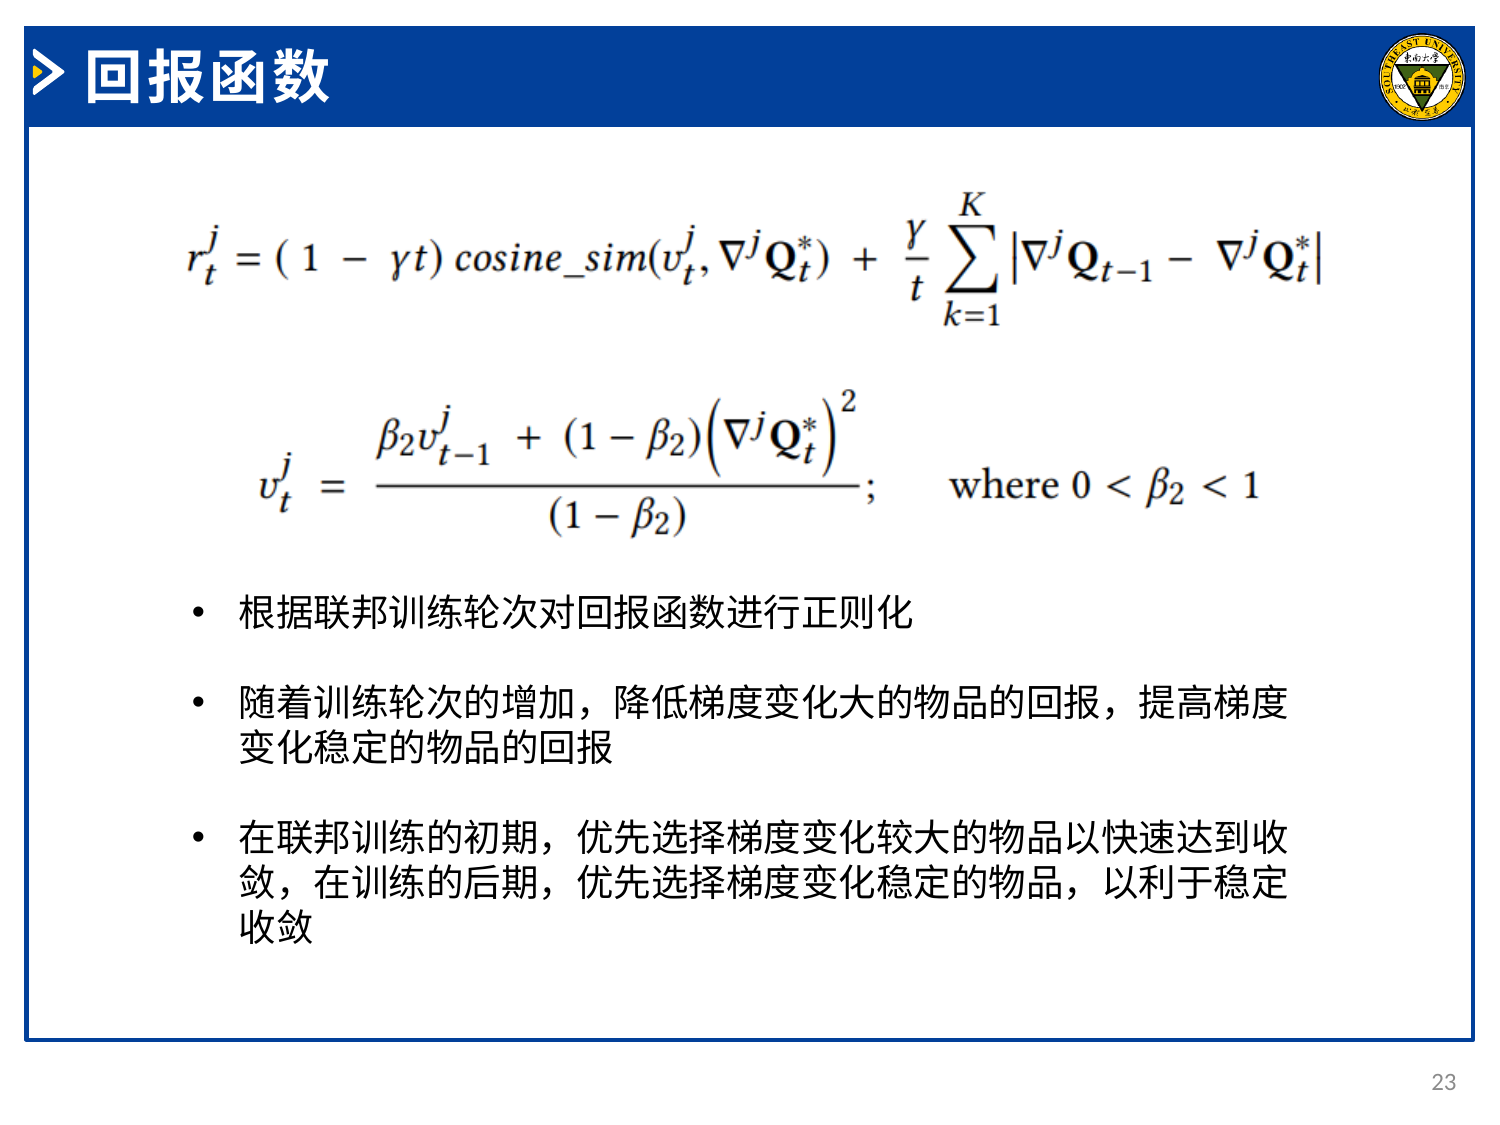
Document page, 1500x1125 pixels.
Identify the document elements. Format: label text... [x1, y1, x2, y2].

picture [208, 366, 1292, 558]
text_box 回报函数 [70, 32, 1186, 118]
picture [1378, 33, 1467, 121]
picture [143, 161, 1383, 332]
slide_number 23 [1382, 1051, 1472, 1111]
